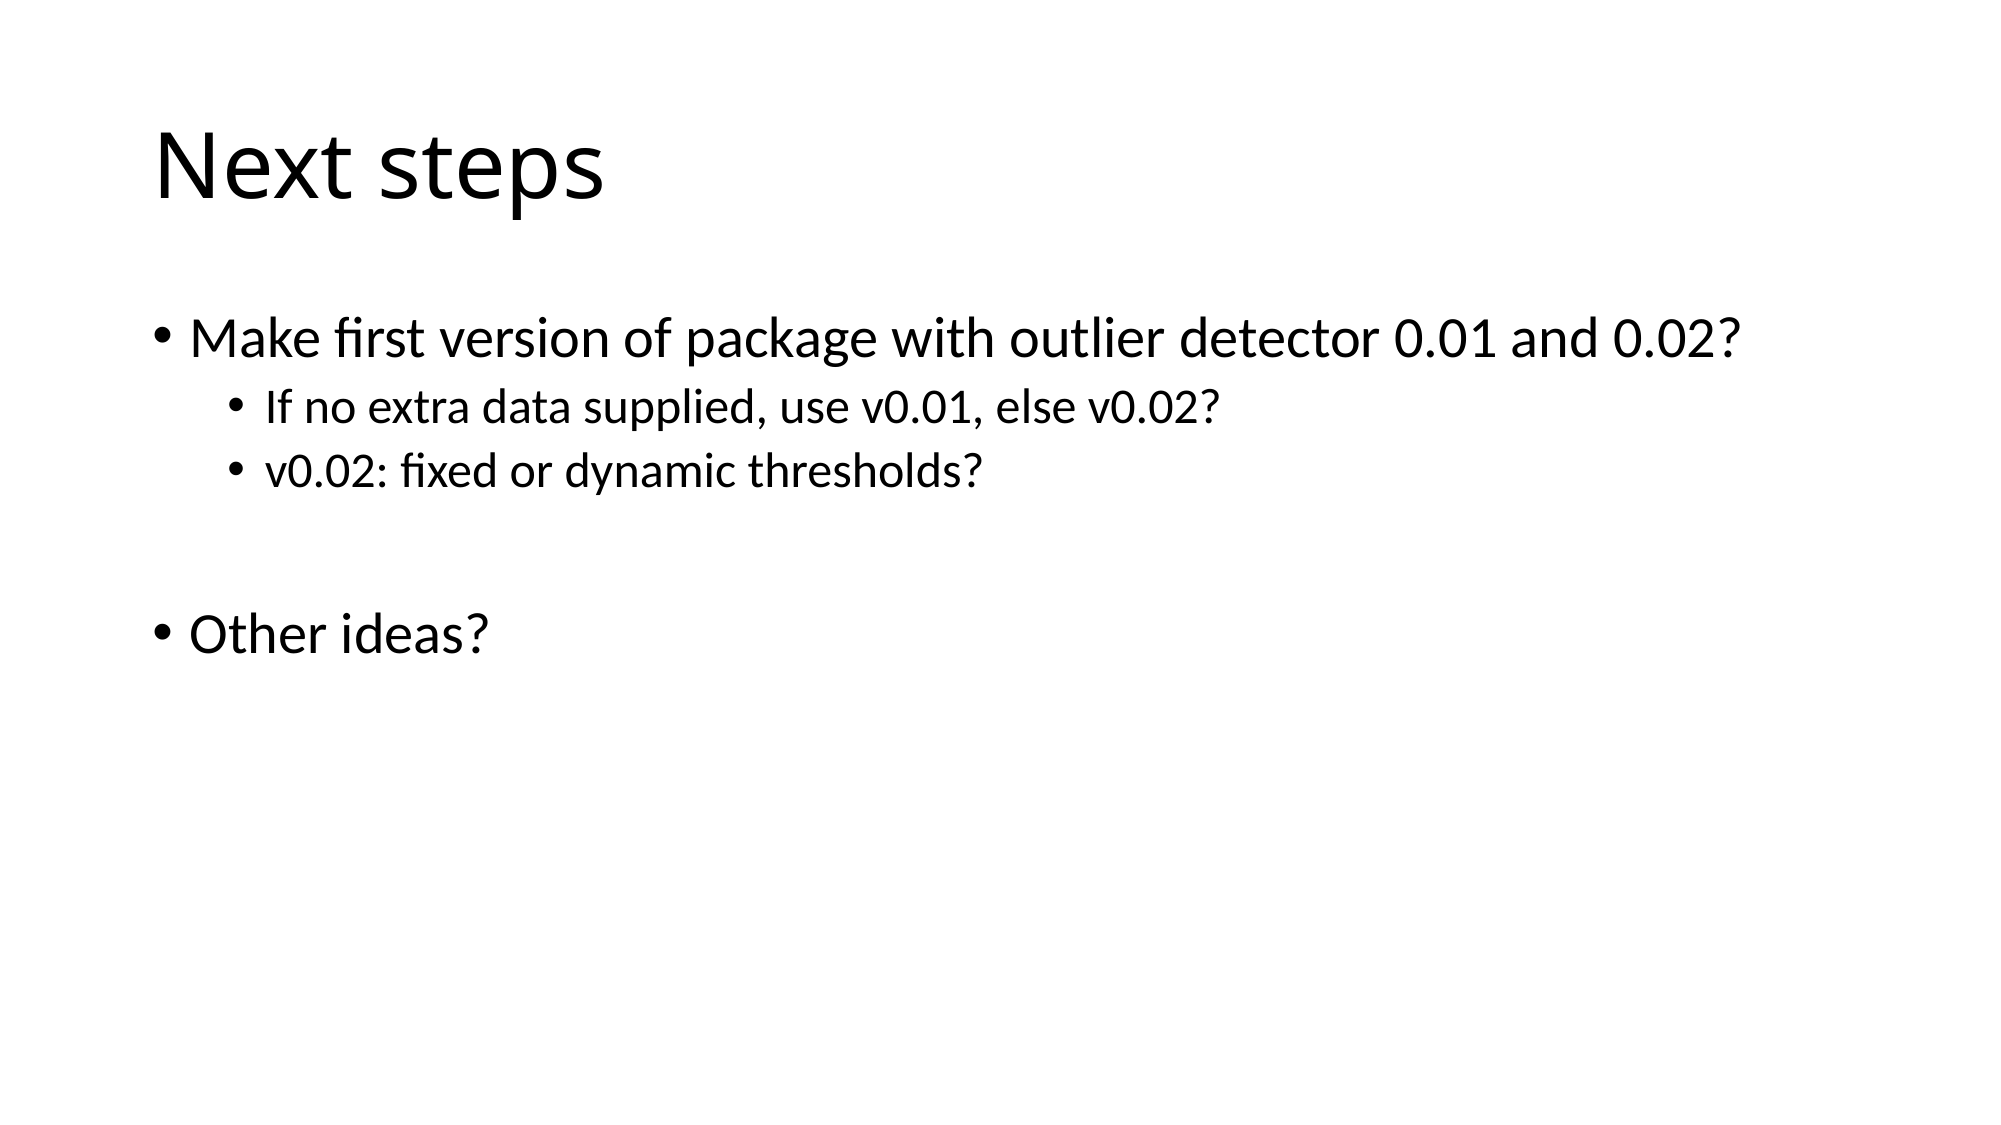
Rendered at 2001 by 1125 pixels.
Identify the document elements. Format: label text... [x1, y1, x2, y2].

title Next steps [137, 59, 1863, 278]
list Make first version of package with outlier detector 0.01 and 0.02? If no extra data supplied, use v0.01, else v0.02? v0.02: fixed or dynamic thresholds? Other ideas? [137, 299, 1863, 1014]
